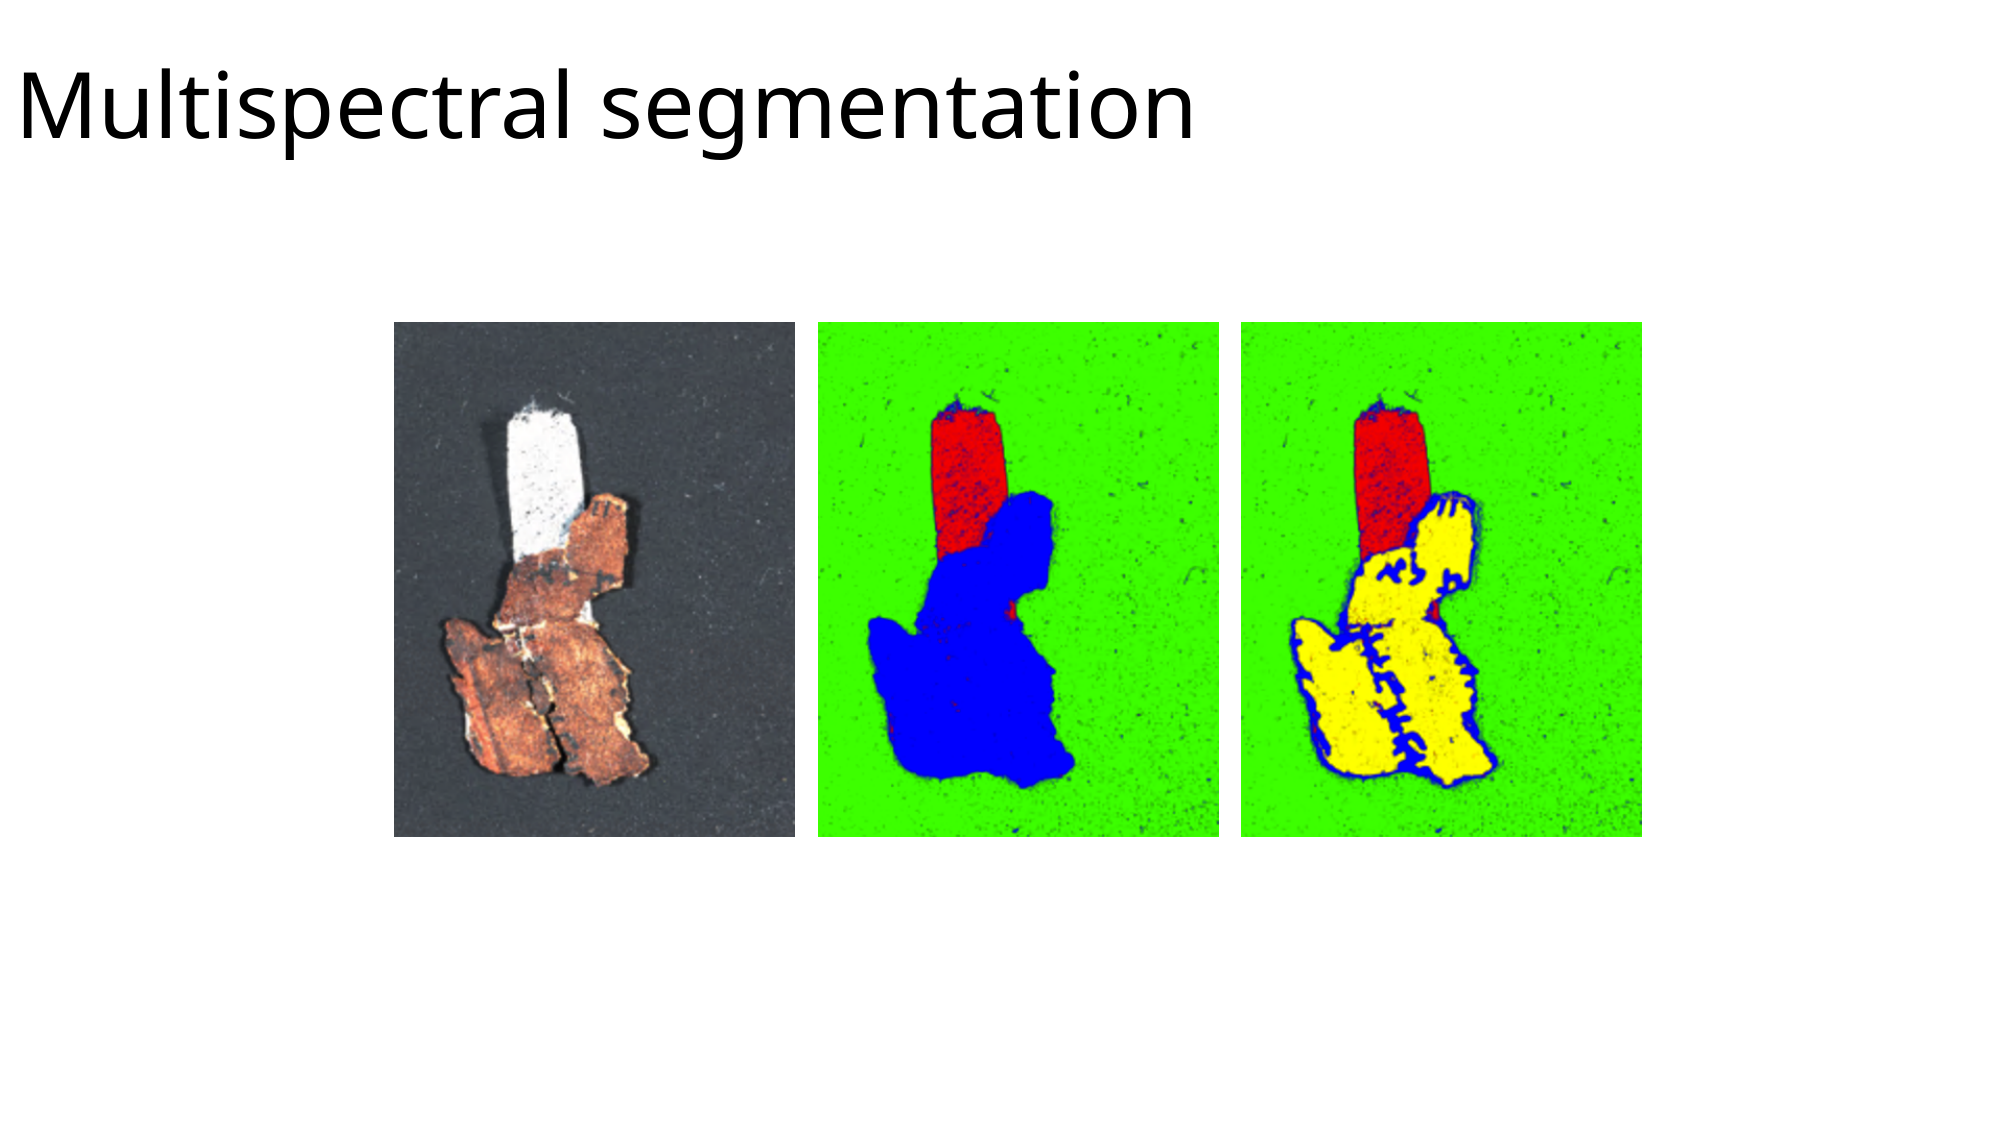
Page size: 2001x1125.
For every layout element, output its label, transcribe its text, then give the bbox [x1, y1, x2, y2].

picture [394, 322, 795, 837]
picture [818, 322, 1219, 837]
picture [1241, 322, 1642, 837]
title Multispectral segmentation [0, 0, 1725, 218]
